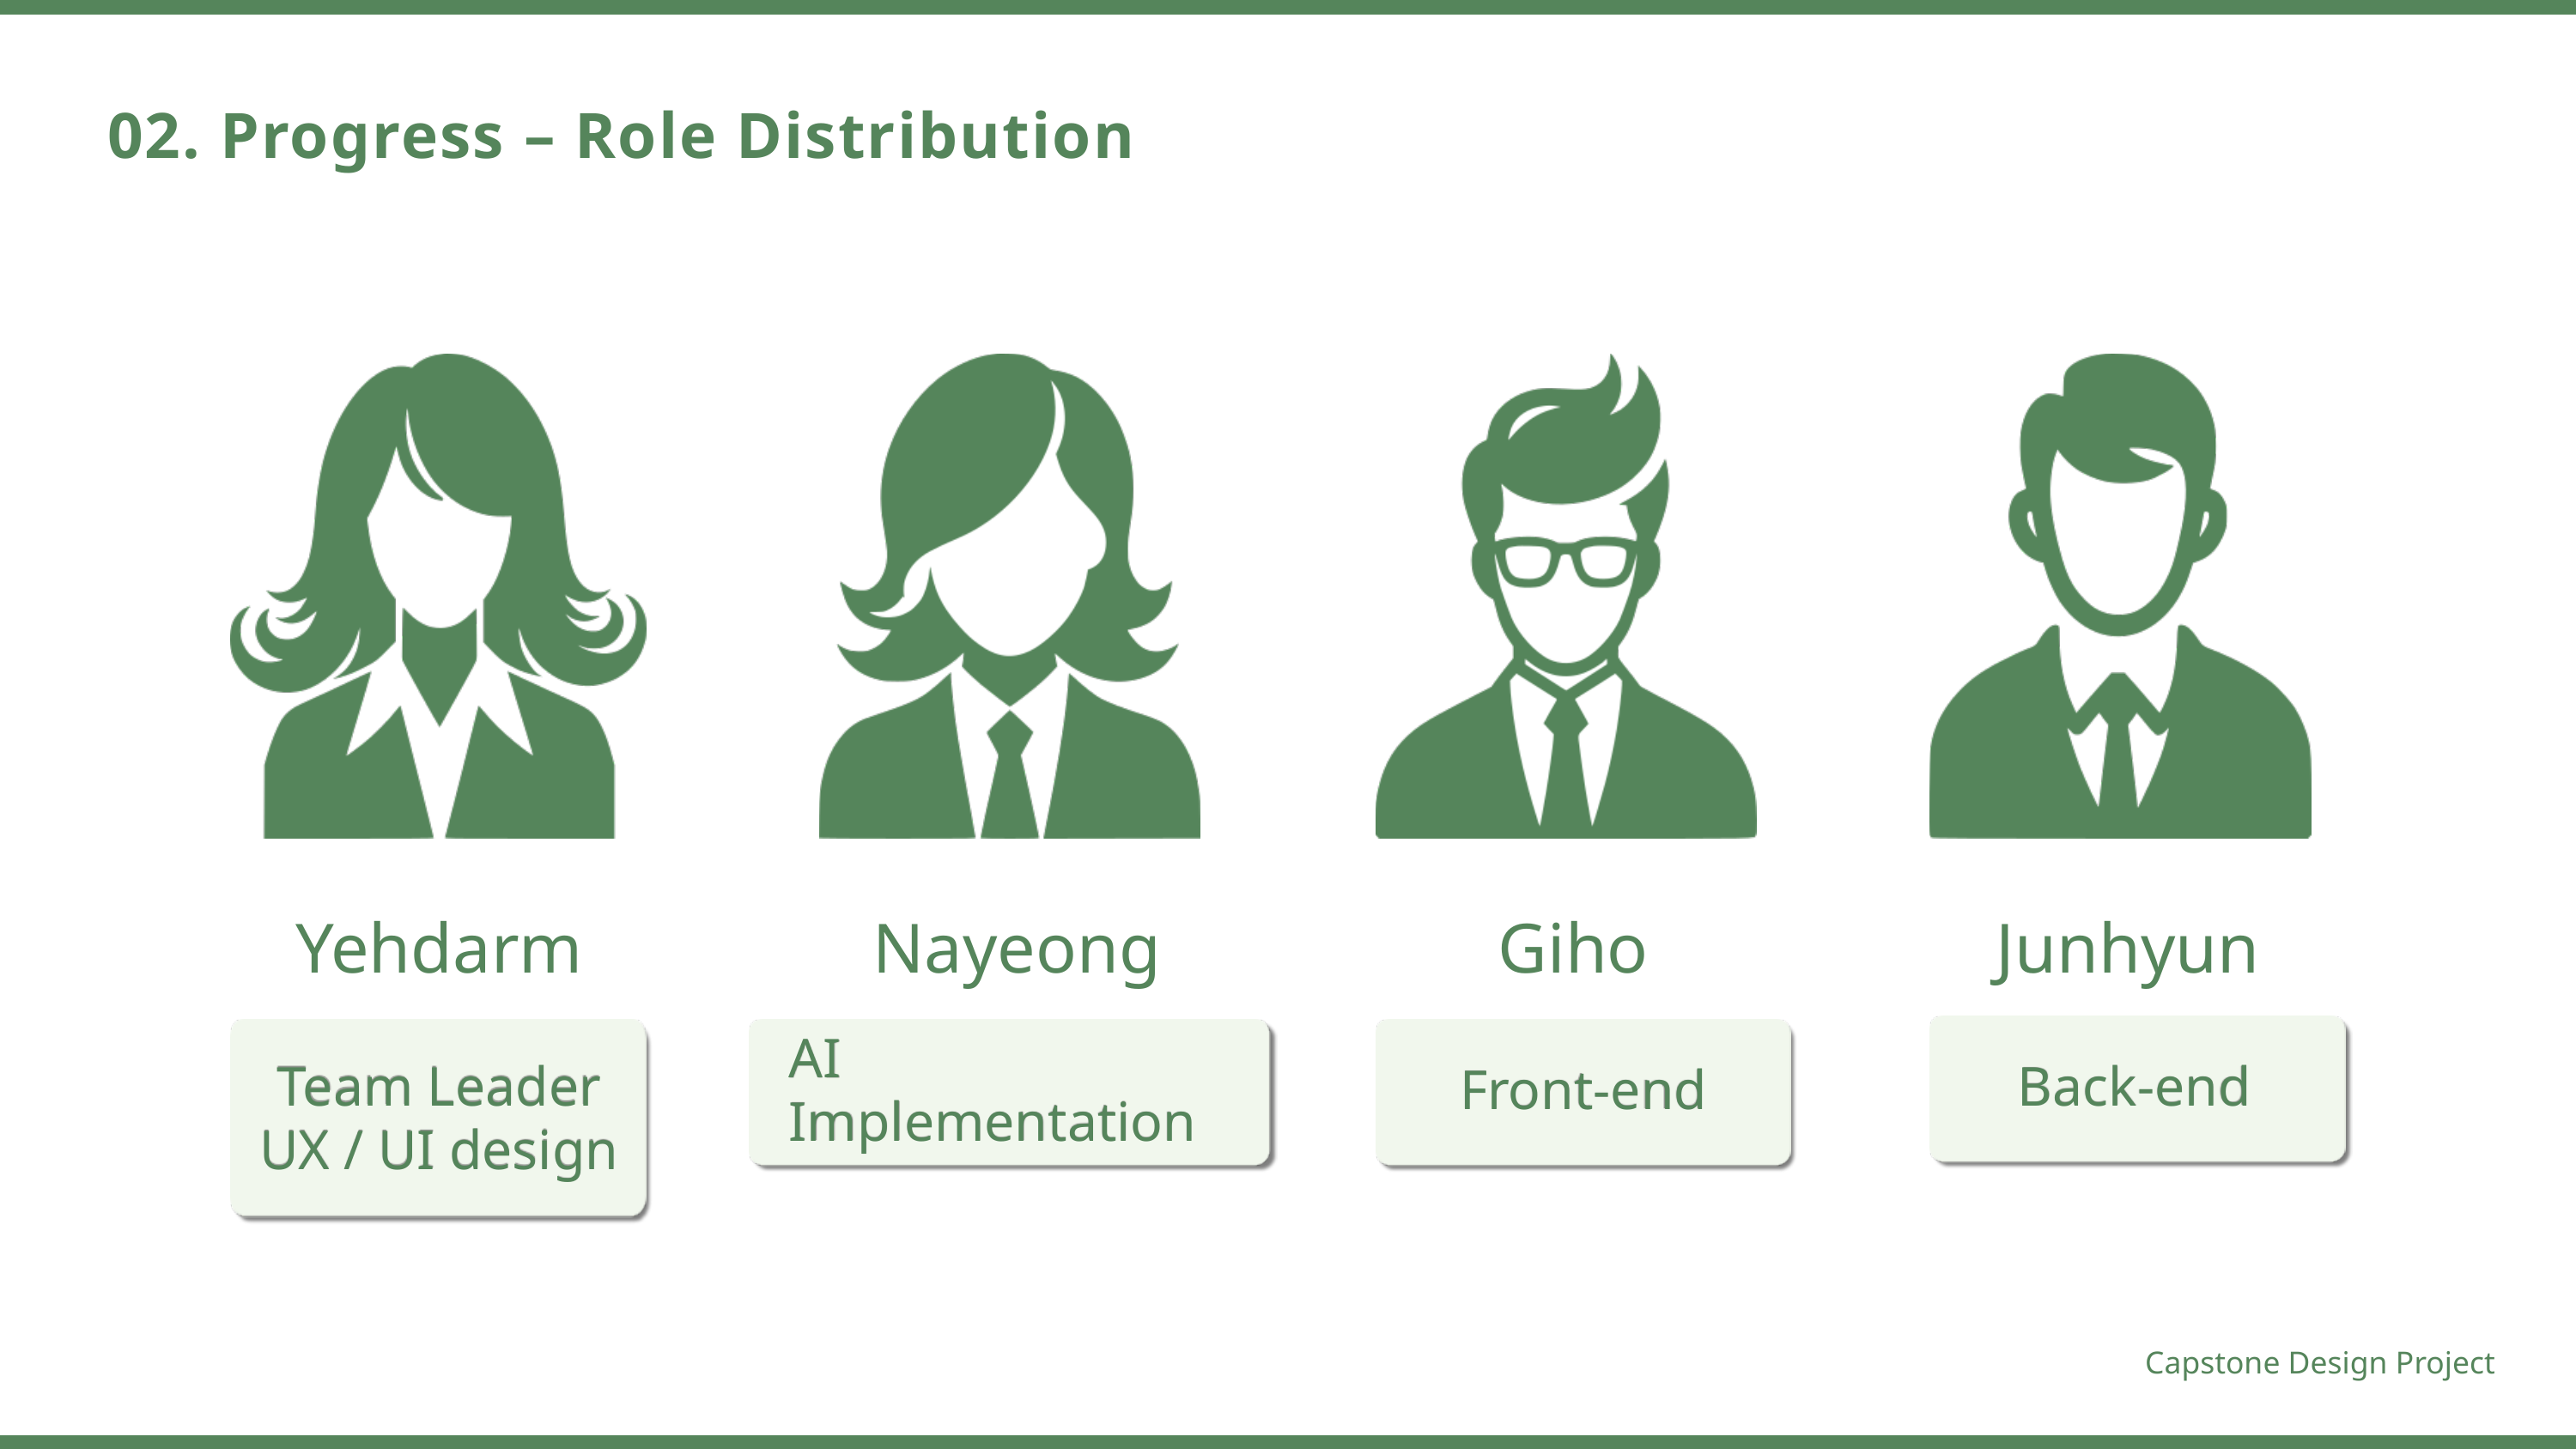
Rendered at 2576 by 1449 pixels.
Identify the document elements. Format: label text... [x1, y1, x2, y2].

picture [1375, 354, 1757, 840]
text_box Capstone Design Project [1969, 1344, 2496, 1388]
text_box Giho [1368, 892, 1778, 987]
picture [230, 1019, 647, 1218]
picture [0, 0, 2576, 15]
picture [1929, 354, 2312, 840]
text_box 02. Progress – Role Distribution [107, 93, 1739, 179]
text_box Nayeong [811, 892, 1222, 987]
picture [1929, 1016, 2346, 1163]
picture [818, 354, 1201, 840]
picture [749, 1019, 1271, 1167]
text_box Yehdarm [234, 892, 644, 987]
picture [1375, 1019, 1791, 1167]
picture [0, 1435, 2576, 1449]
text_box Junhyun [1923, 892, 2333, 987]
picture [230, 354, 647, 840]
